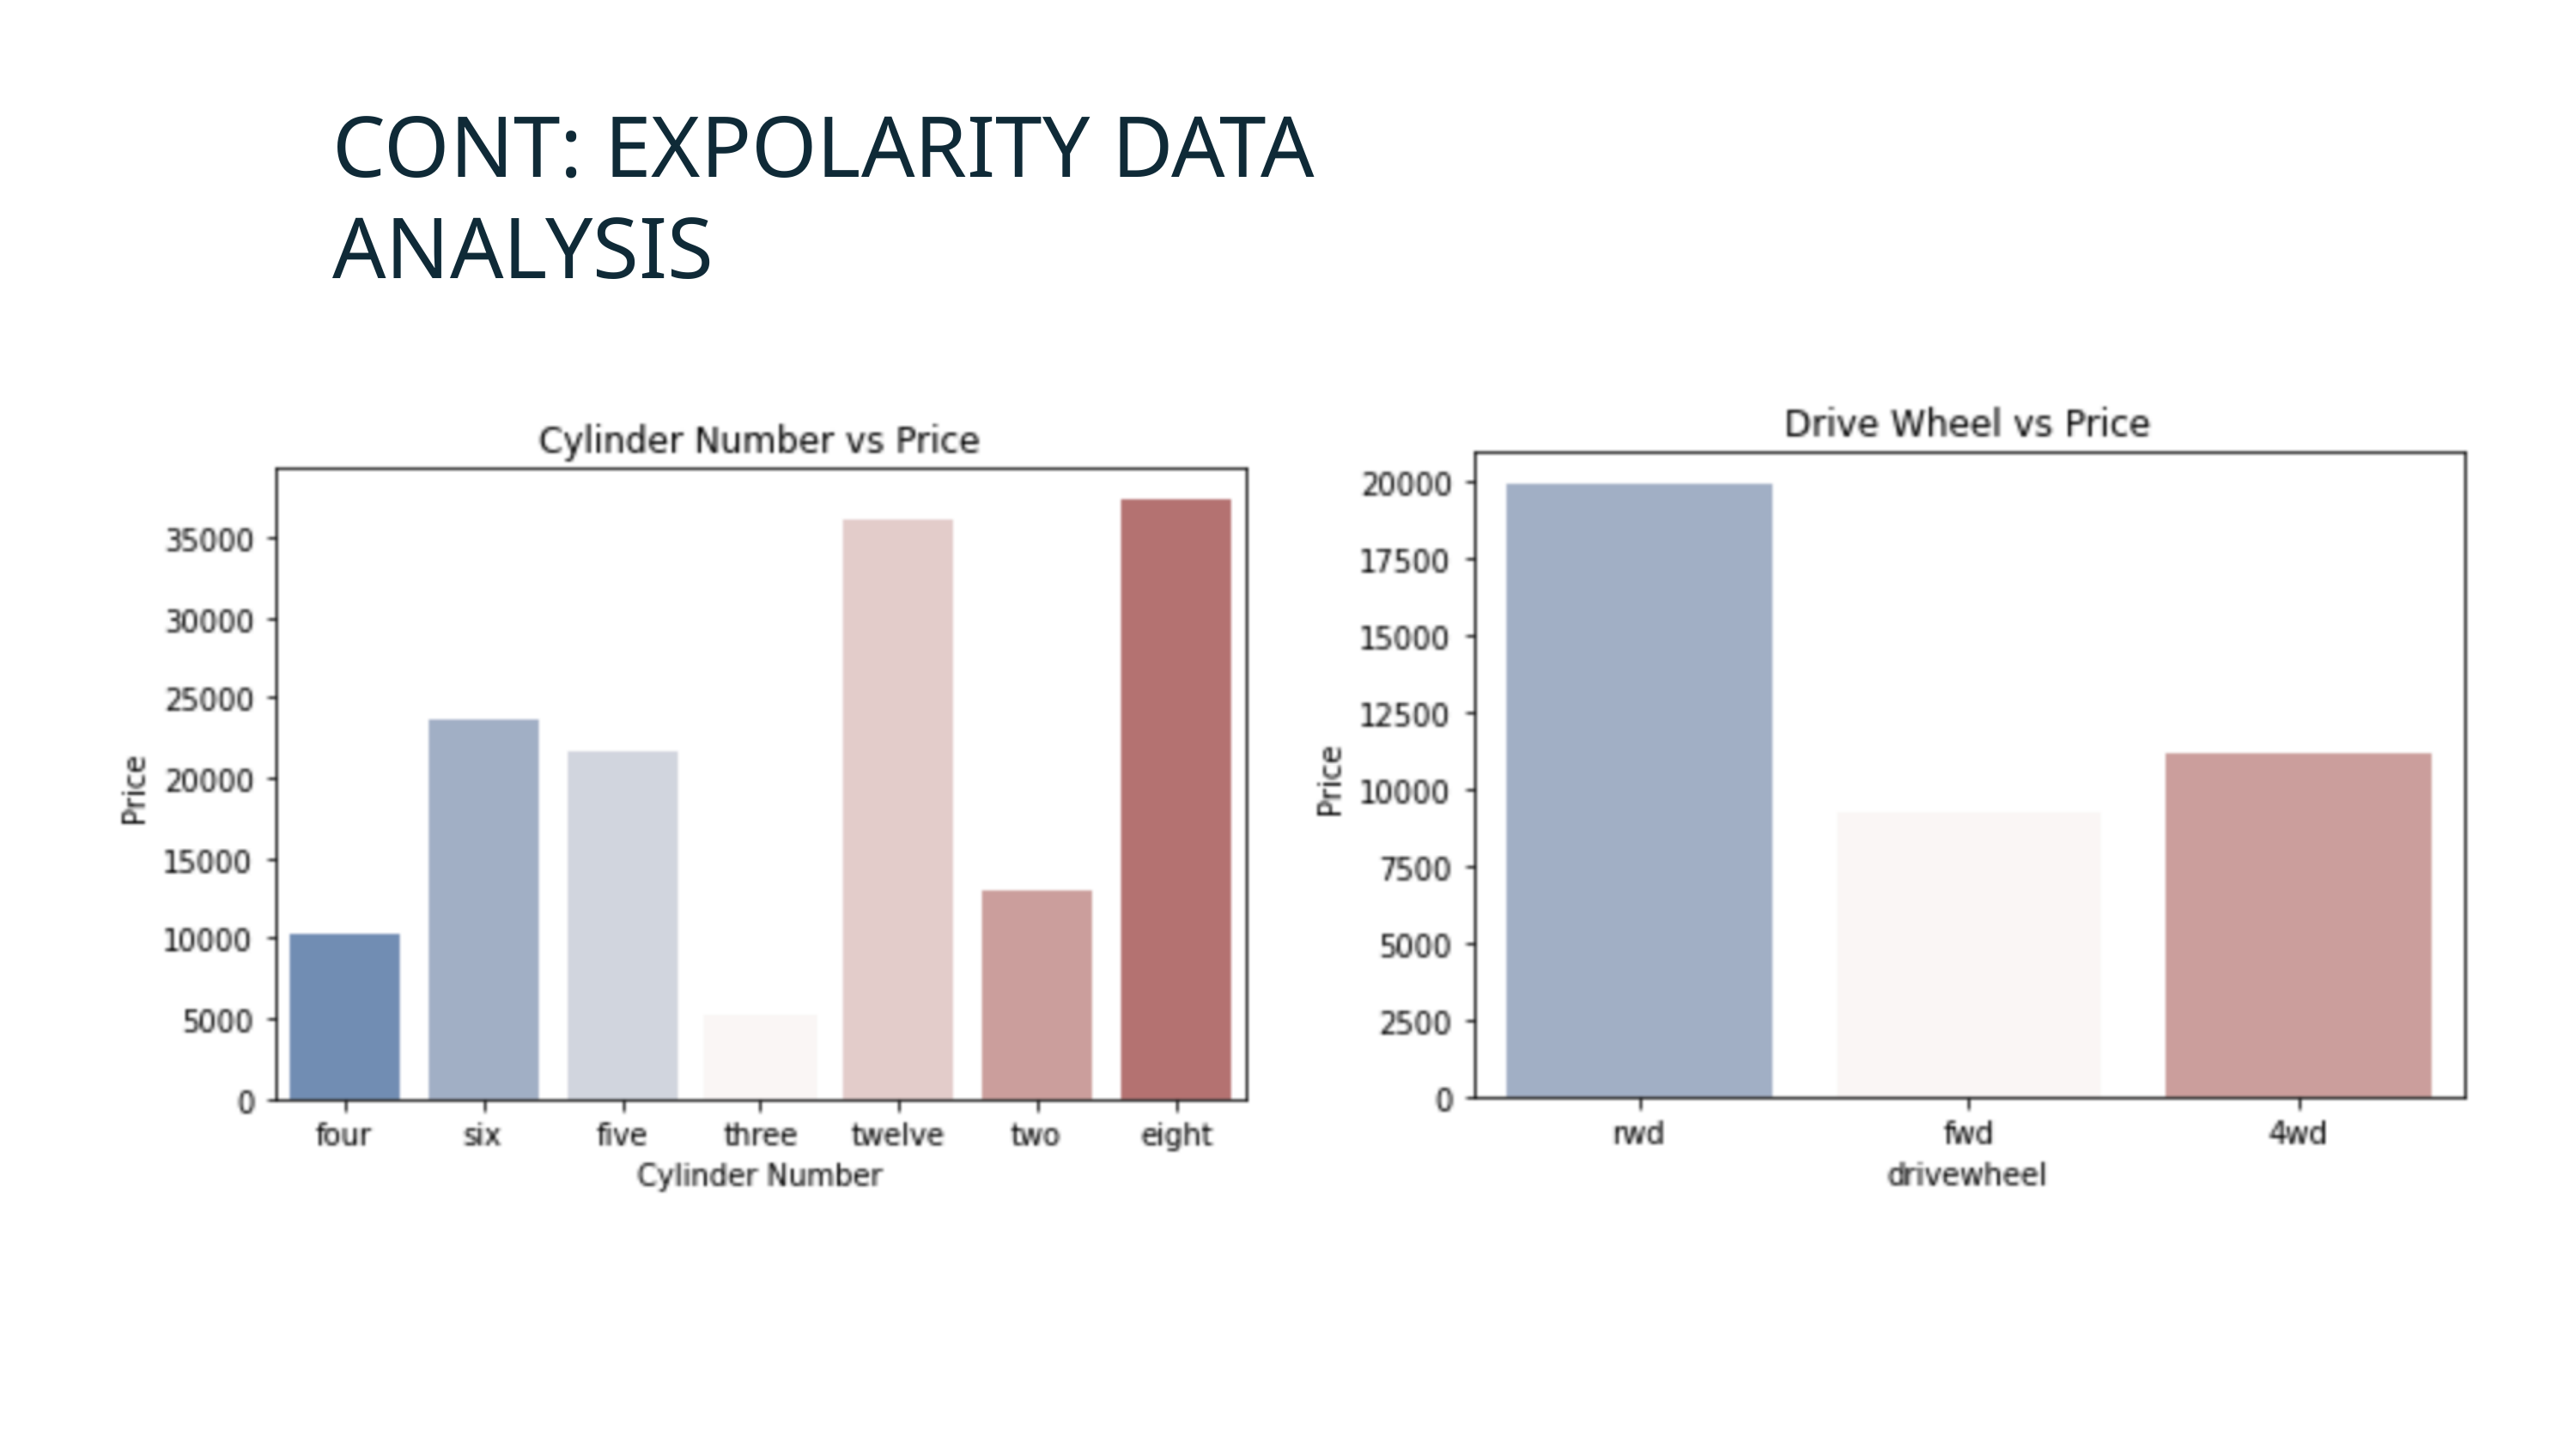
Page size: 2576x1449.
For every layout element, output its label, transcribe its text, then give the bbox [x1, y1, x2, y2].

text_box CONT: EXPOLARITY DATA ANALYSIS [332, 93, 1366, 295]
picture [90, 392, 2544, 1210]
